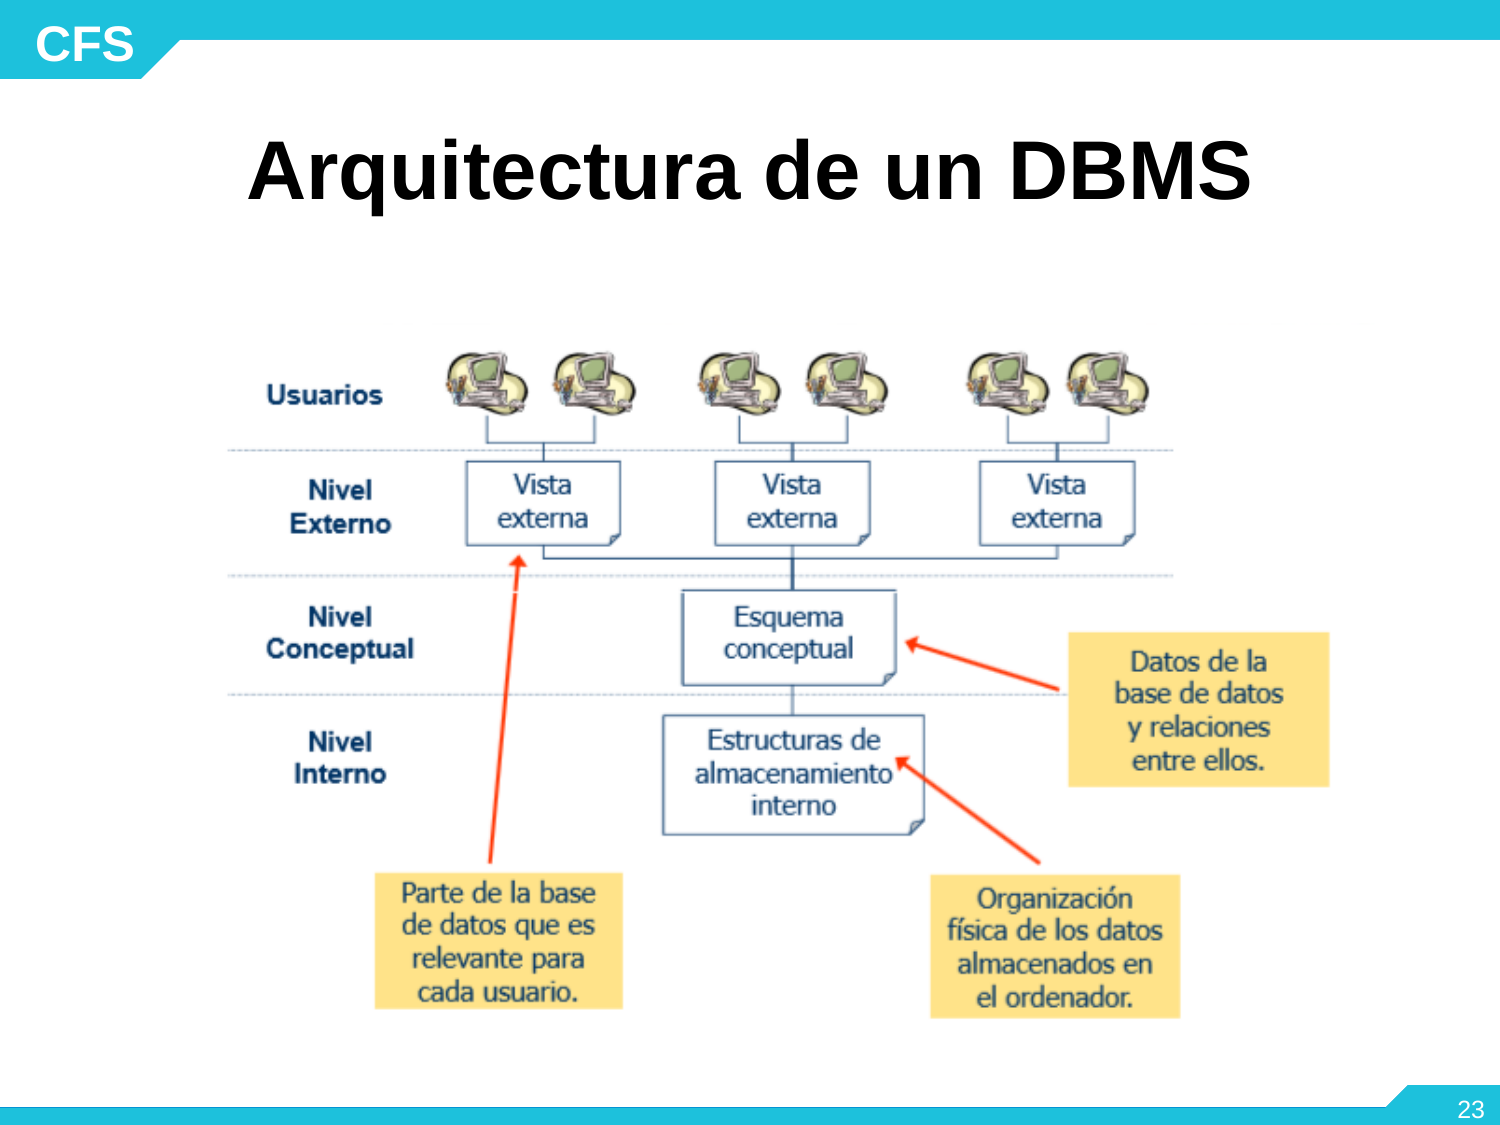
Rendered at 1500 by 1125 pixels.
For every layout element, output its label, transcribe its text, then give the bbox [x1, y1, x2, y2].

picture [215, 323, 1376, 1062]
text_box Arquitectura de un DBMS [103, 72, 1397, 273]
text_box ‹#› [1162, 1078, 1500, 1125]
